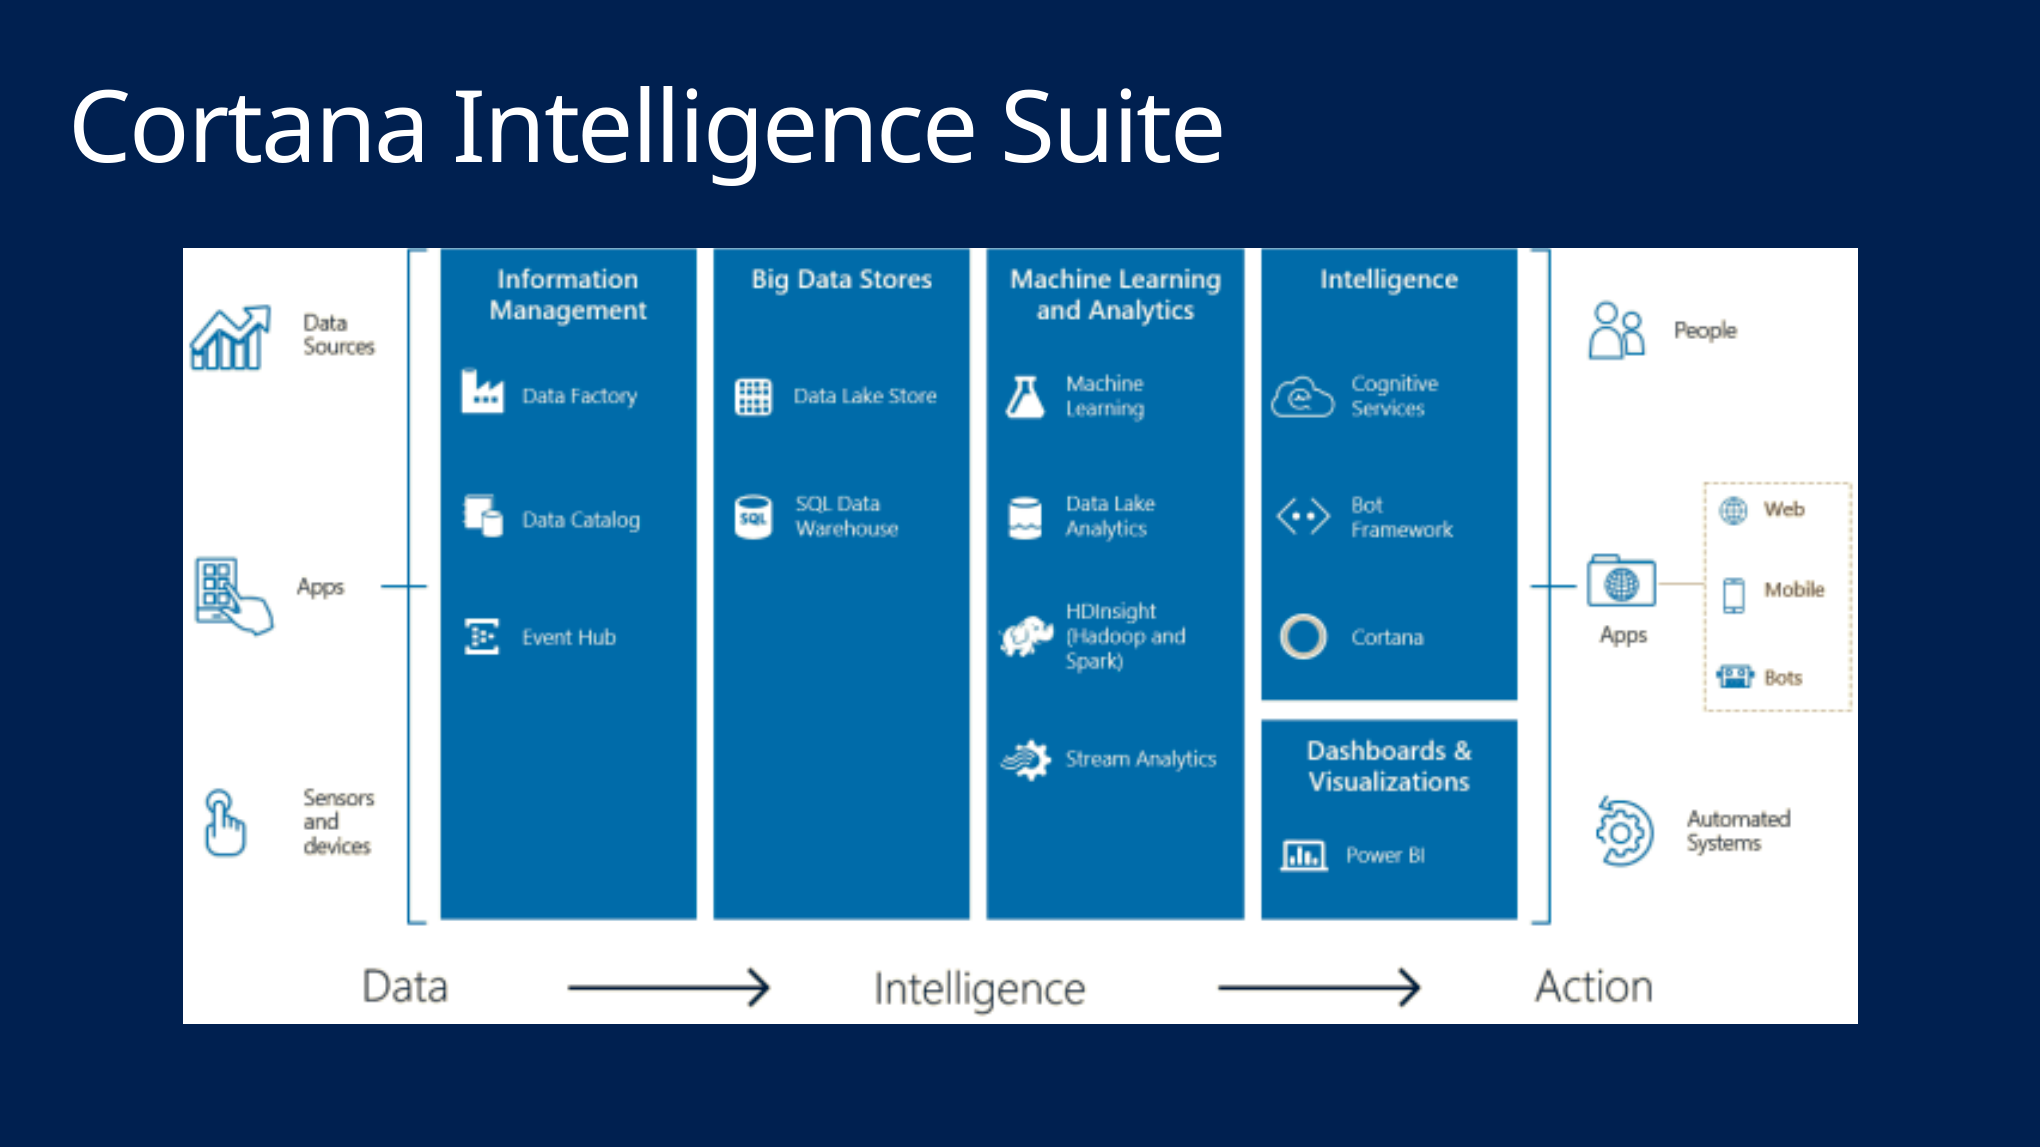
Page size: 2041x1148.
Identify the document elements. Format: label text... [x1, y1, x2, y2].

title Cortana Intelligence Suite [45, 61, 1996, 212]
picture [182, 248, 1858, 1024]
